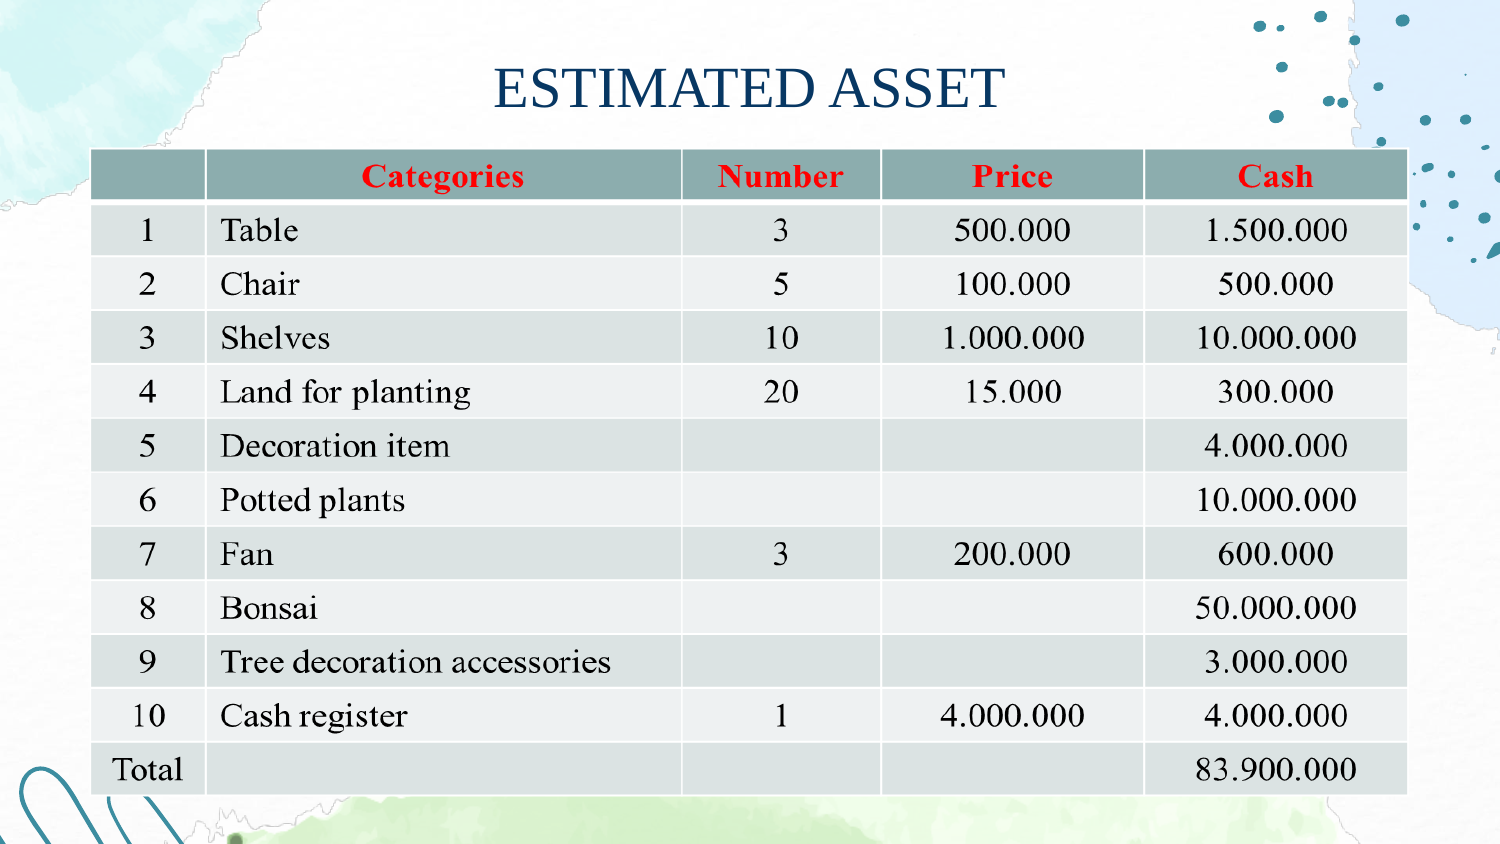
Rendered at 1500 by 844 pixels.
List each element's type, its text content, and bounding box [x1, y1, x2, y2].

picture [24, 771, 98, 844]
text_box ESTIMATED ASSET [478, 41, 1022, 127]
picture [0, 0, 1500, 844]
